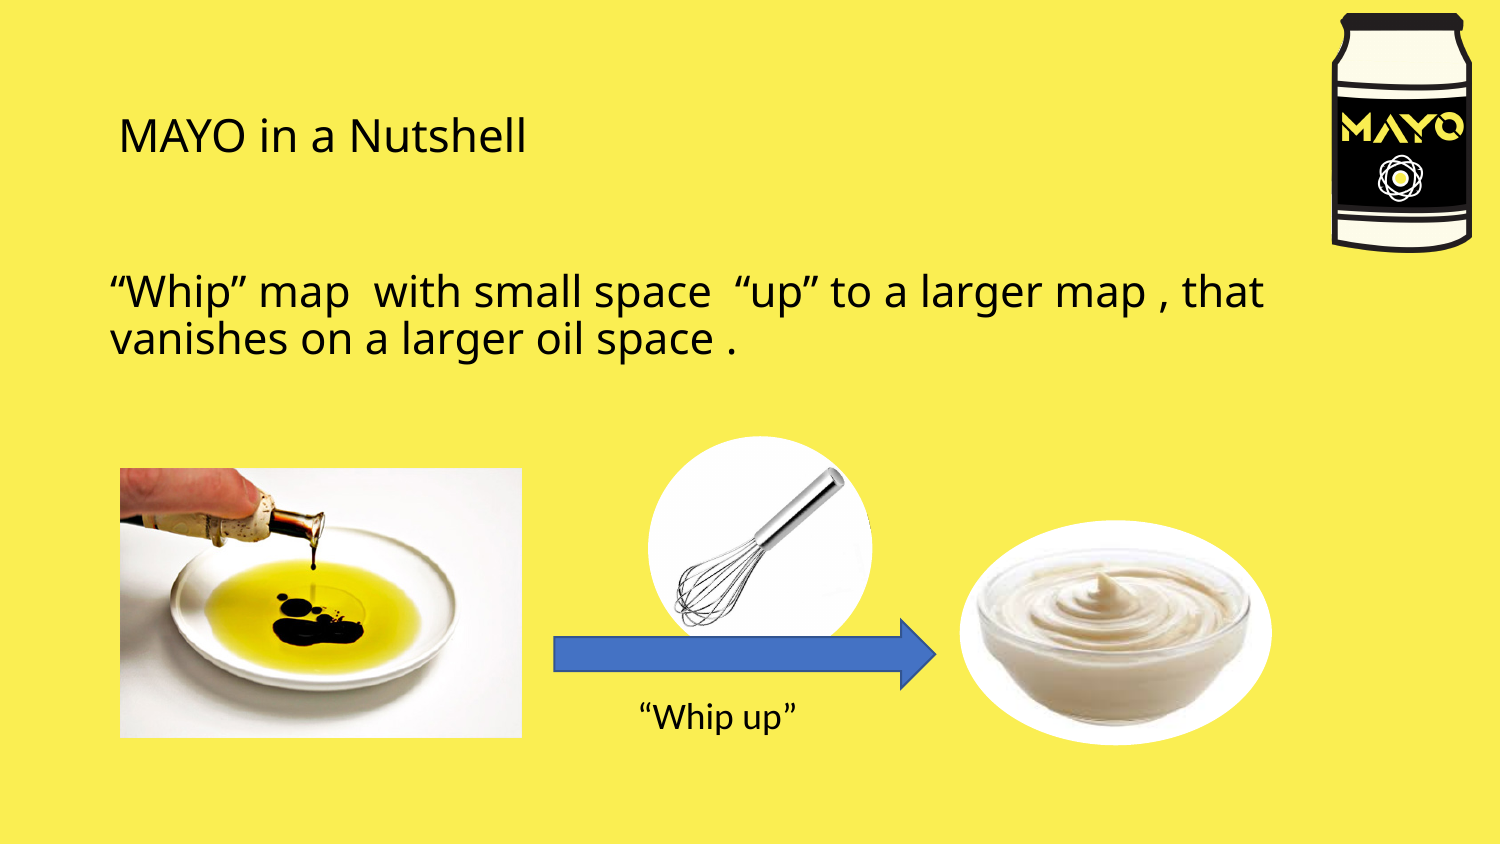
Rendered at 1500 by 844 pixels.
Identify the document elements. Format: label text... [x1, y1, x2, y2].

picture [647, 436, 873, 661]
title MAYO in a Nutshell [103, 56, 1166, 220]
picture [120, 468, 522, 738]
picture [1331, 13, 1472, 253]
text_box [553, 617, 937, 691]
picture [959, 520, 1272, 746]
